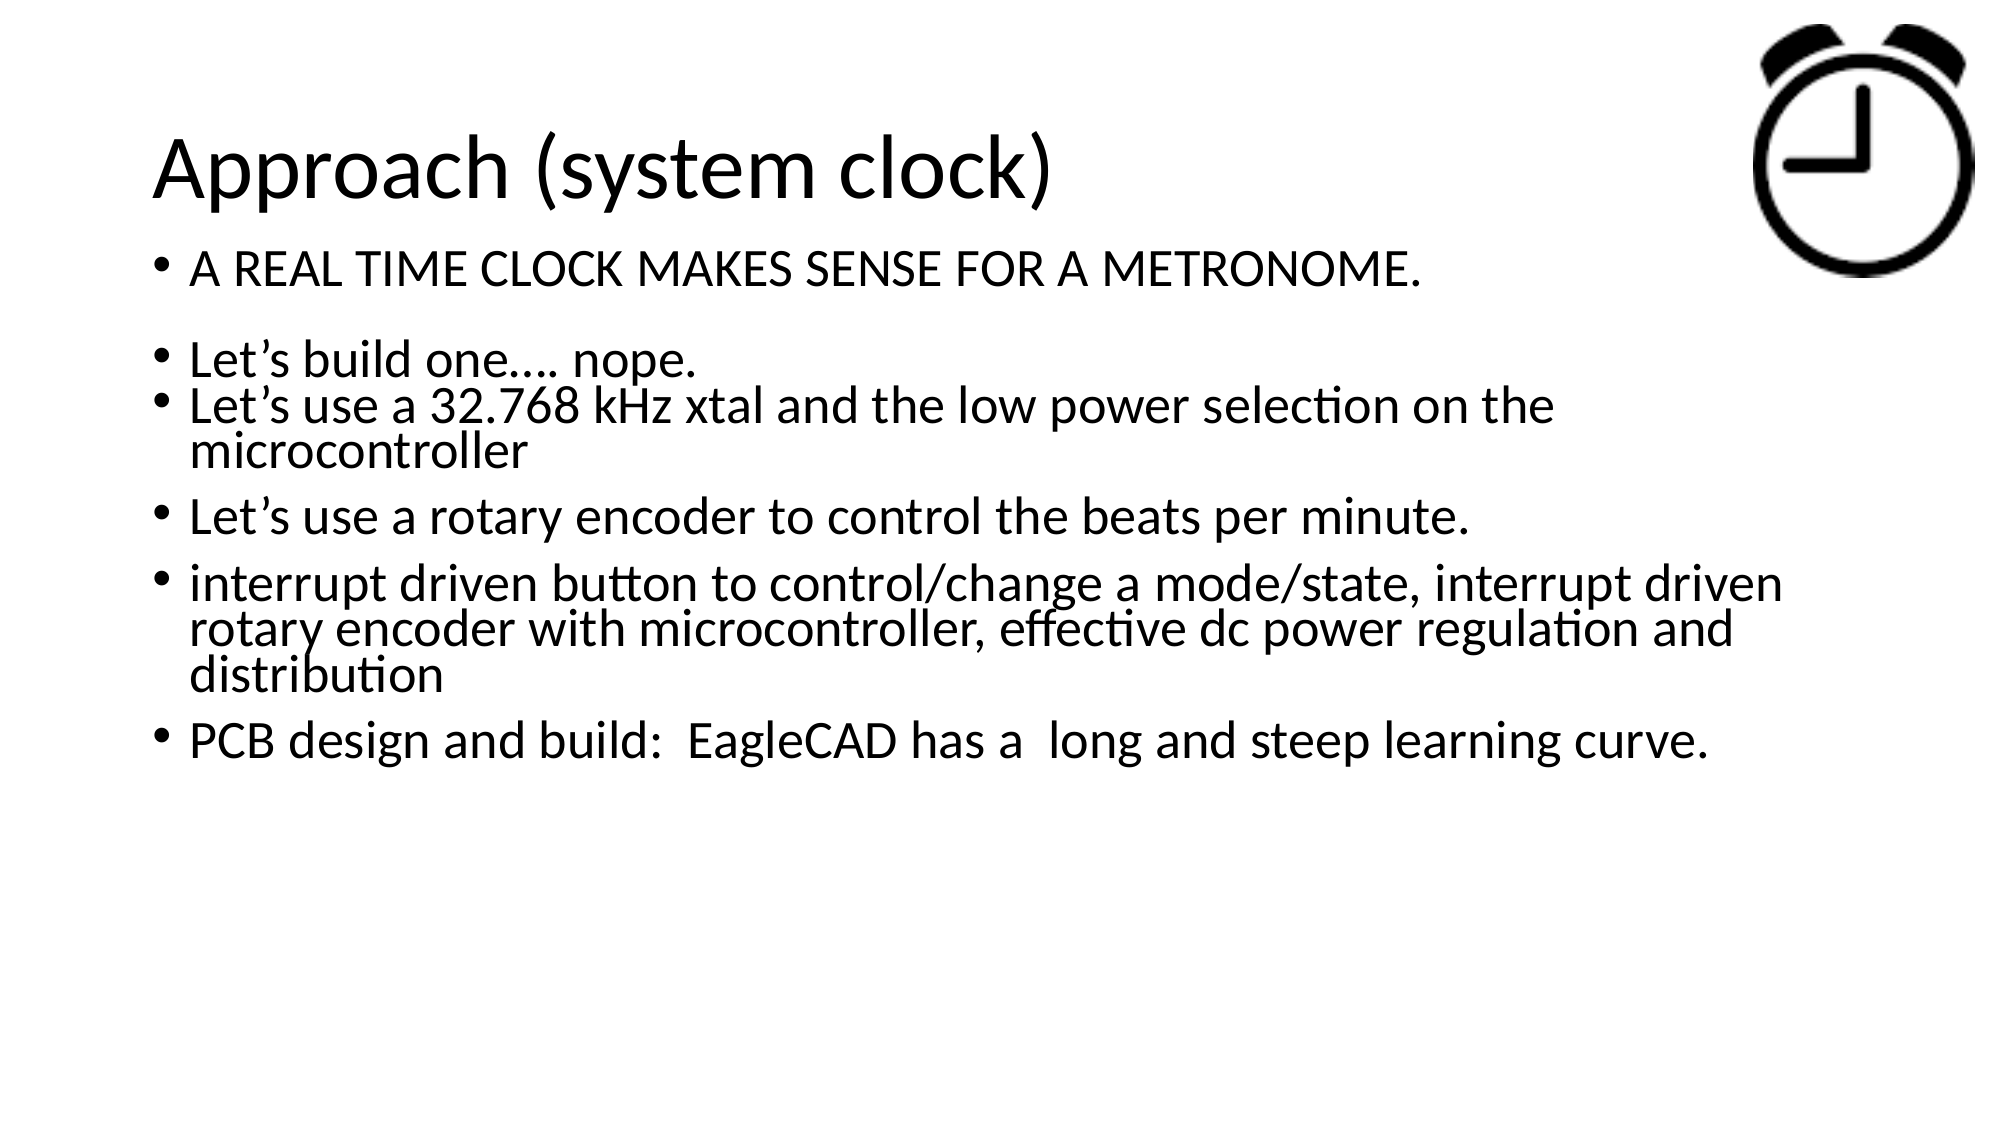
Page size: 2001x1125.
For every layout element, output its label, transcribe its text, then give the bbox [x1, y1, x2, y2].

picture [1753, 24, 1976, 278]
title Approach (system clock) [137, 59, 1748, 242]
list A REAL TIME CLOCK MAKES SENSE FOR A METRONOME. Let’s build one…. nope. Let’s use a 32.768 kHz xtal and the low power selection on the microcontroller Let’s use a rotary encoder to control the beats per minute. interrupt driven button to control/change a mode/state, interrupt driven rotary encoder with microcontroller, effective dc power regulation and distribution PCB design and build: EagleCAD has a long and steep learning curve. [137, 242, 1863, 1056]
